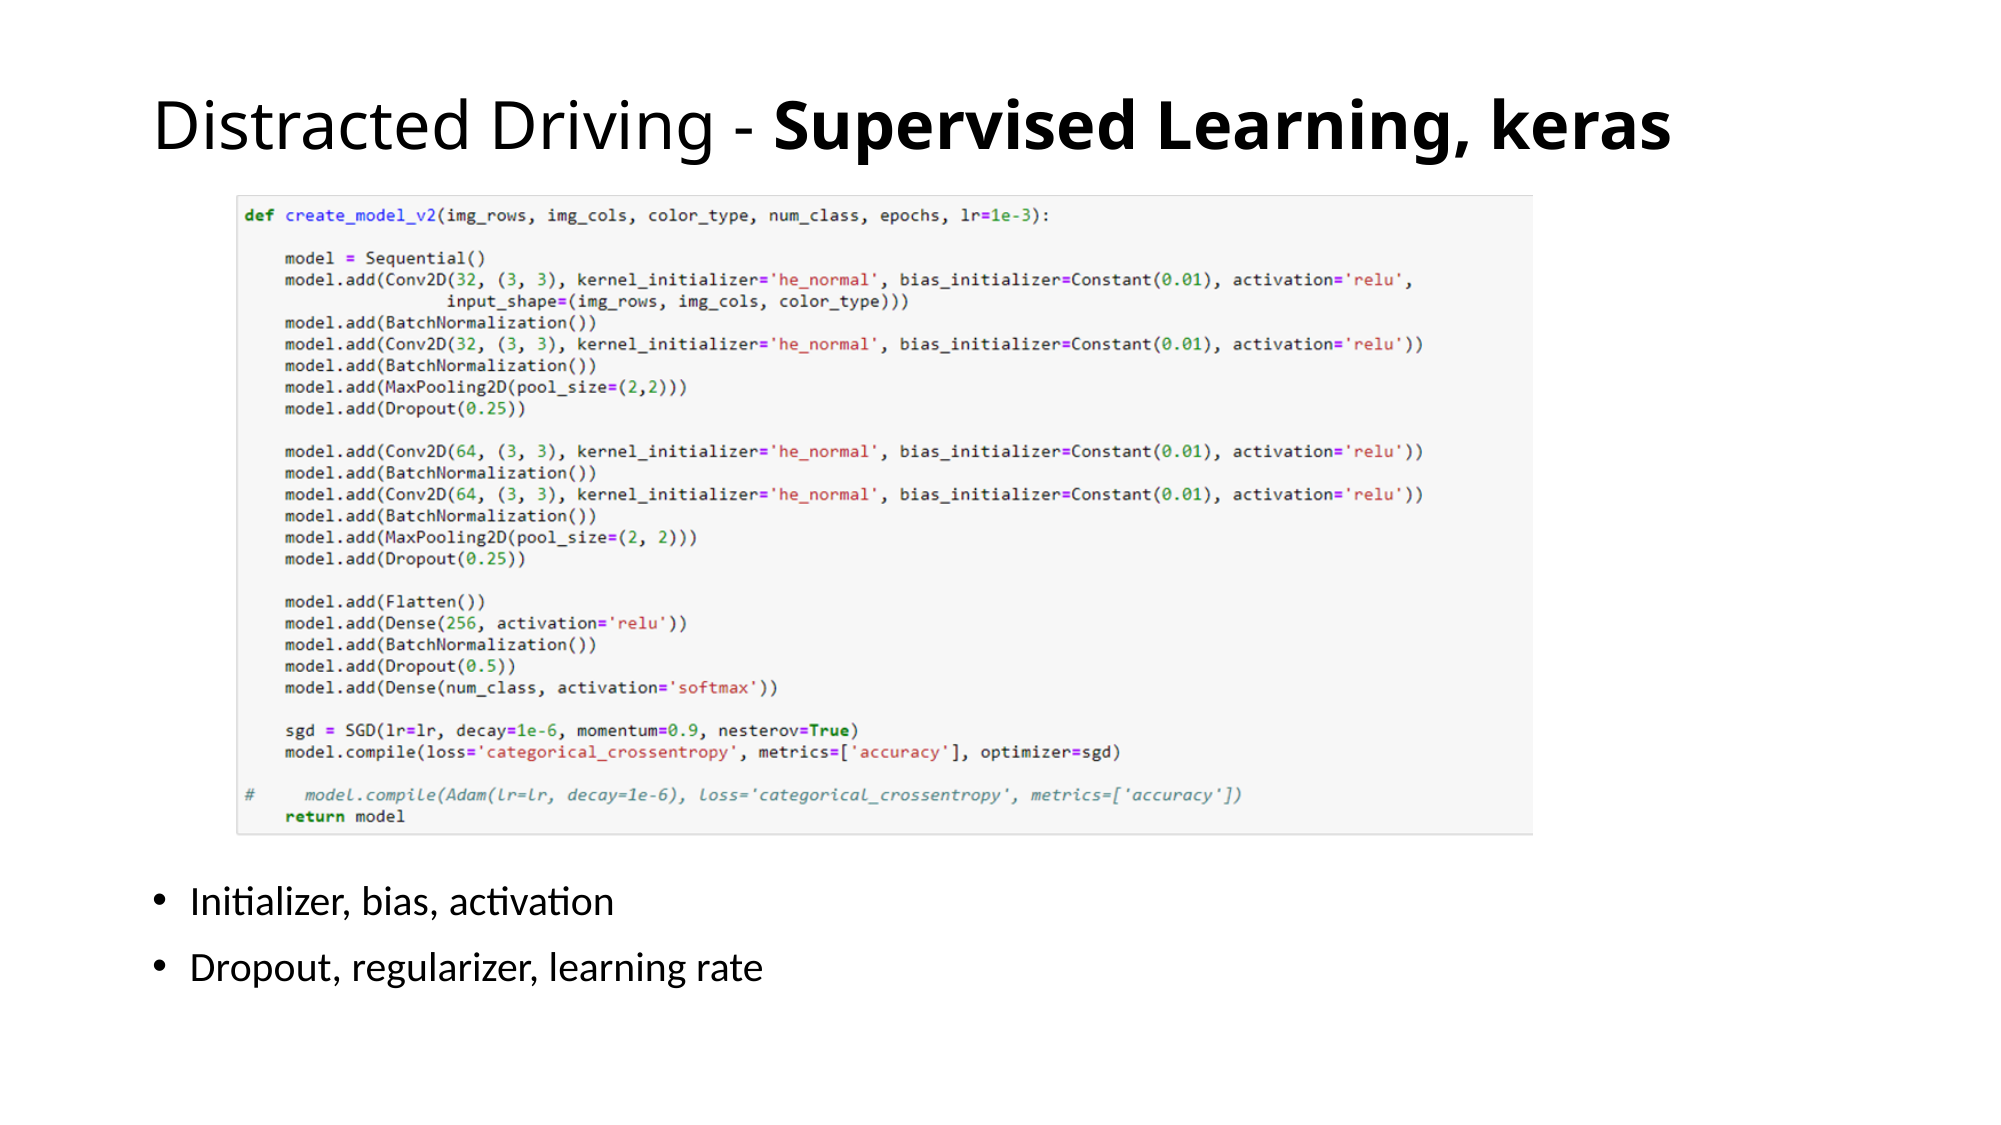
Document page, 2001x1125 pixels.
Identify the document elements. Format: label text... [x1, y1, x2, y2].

picture [235, 195, 1533, 839]
title Distracted Driving - Supervised Learning, keras [137, 59, 1863, 195]
text_box Initializer, bias, activation Dropout, regularizer, learning rate [137, 195, 1863, 1014]
